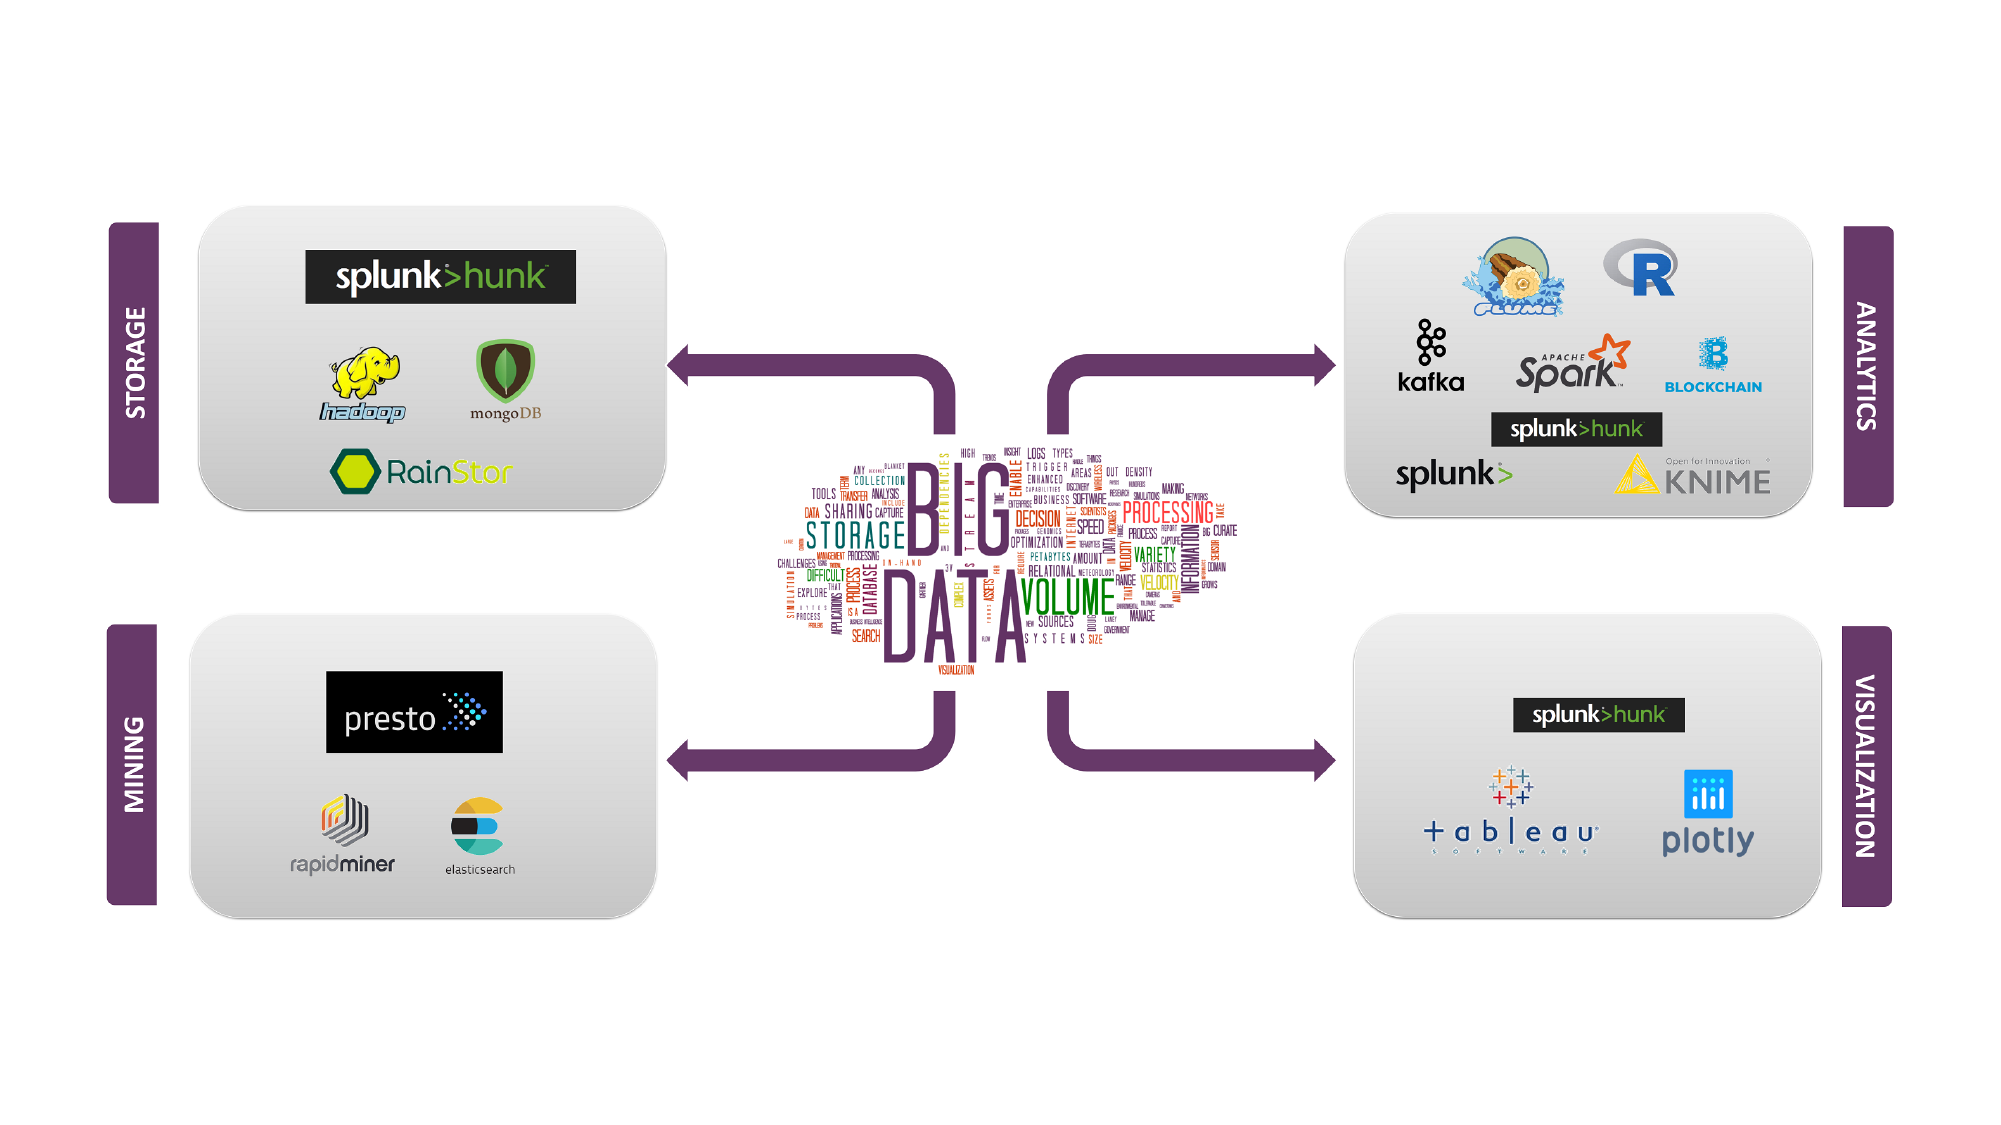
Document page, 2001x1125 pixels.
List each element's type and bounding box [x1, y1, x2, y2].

list [105, 204, 1895, 921]
